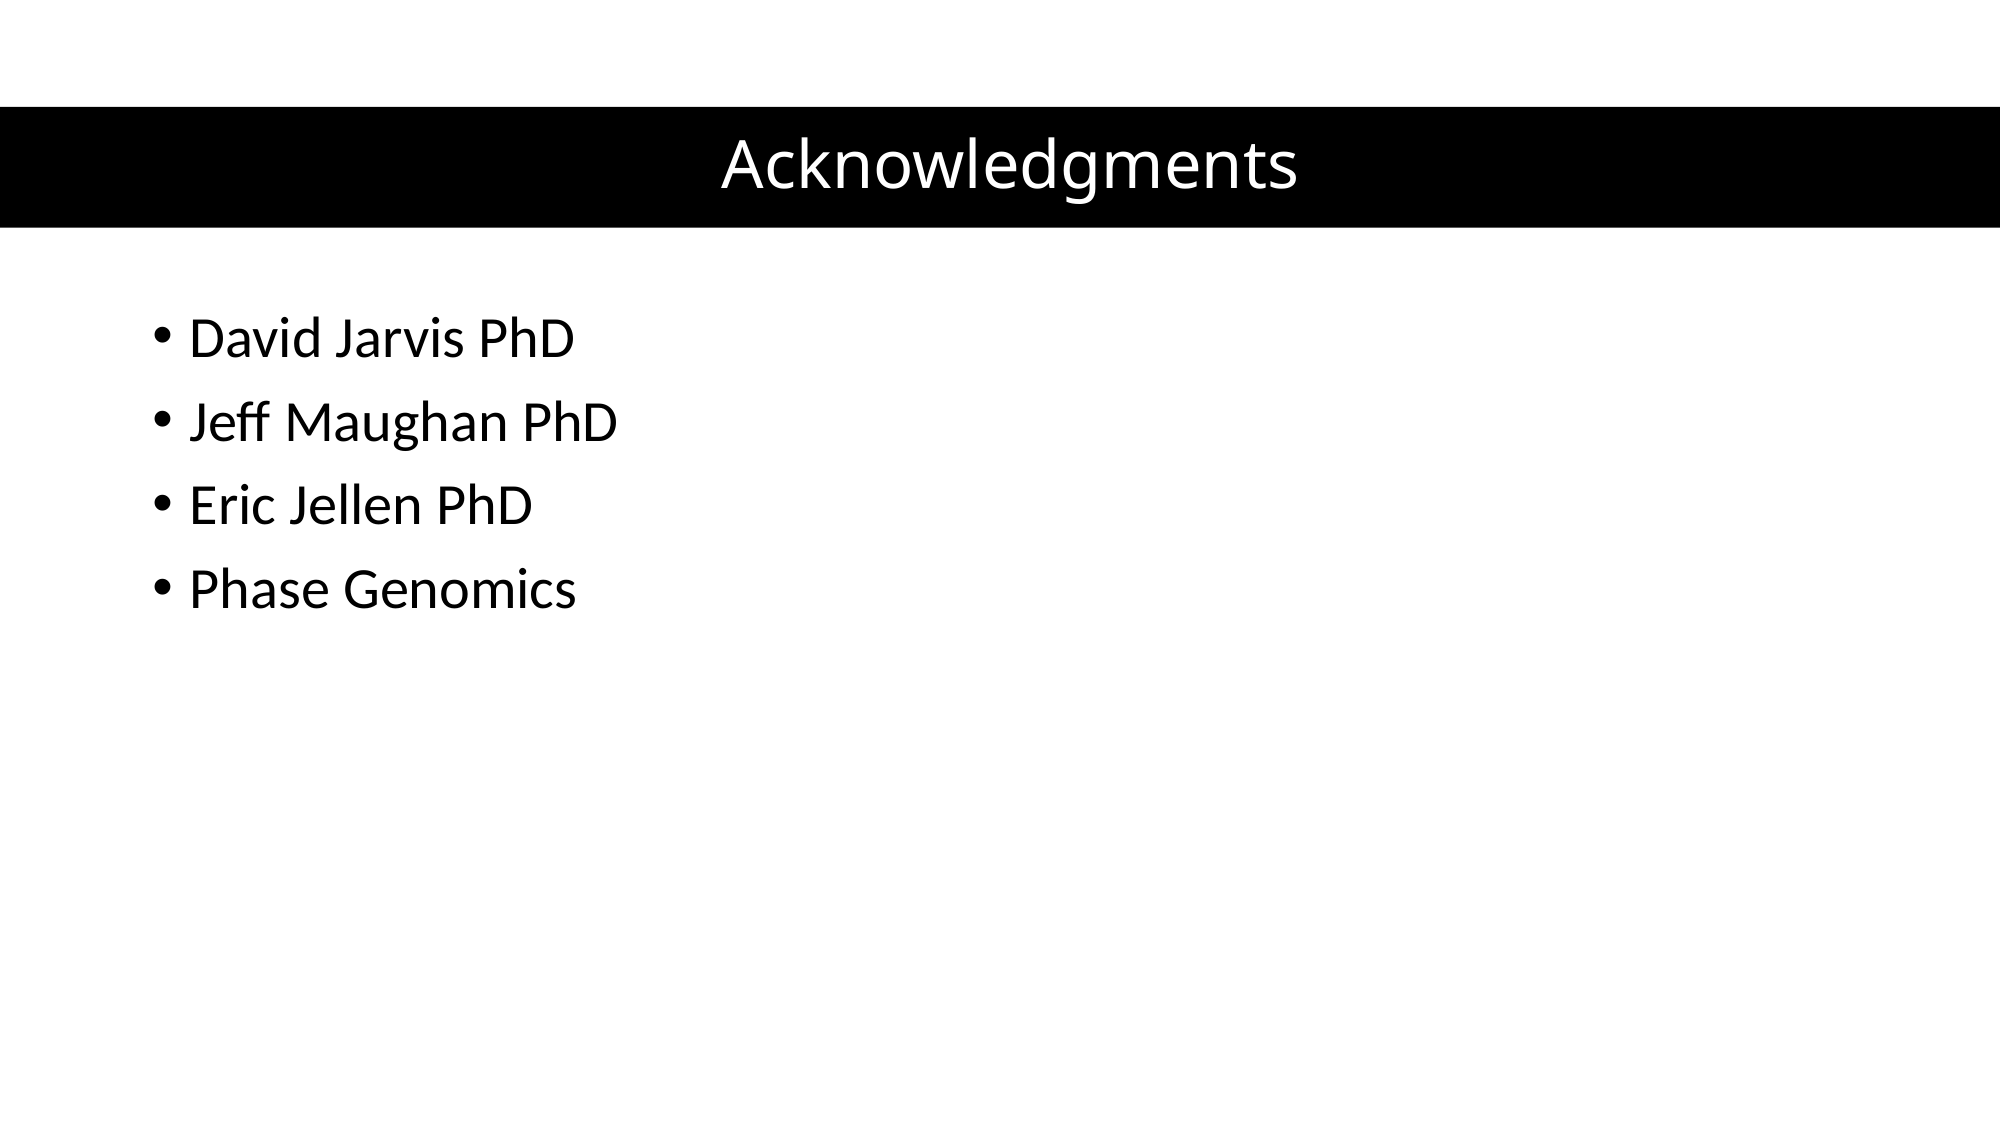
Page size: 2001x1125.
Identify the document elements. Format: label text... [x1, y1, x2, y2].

title Acknowledgments [91, 105, 1931, 228]
text_box [0, 106, 2000, 229]
list David Jarvis PhD Jeff Maughan PhD Eric Jellen PhD Phase Genomics [137, 299, 1863, 1014]
